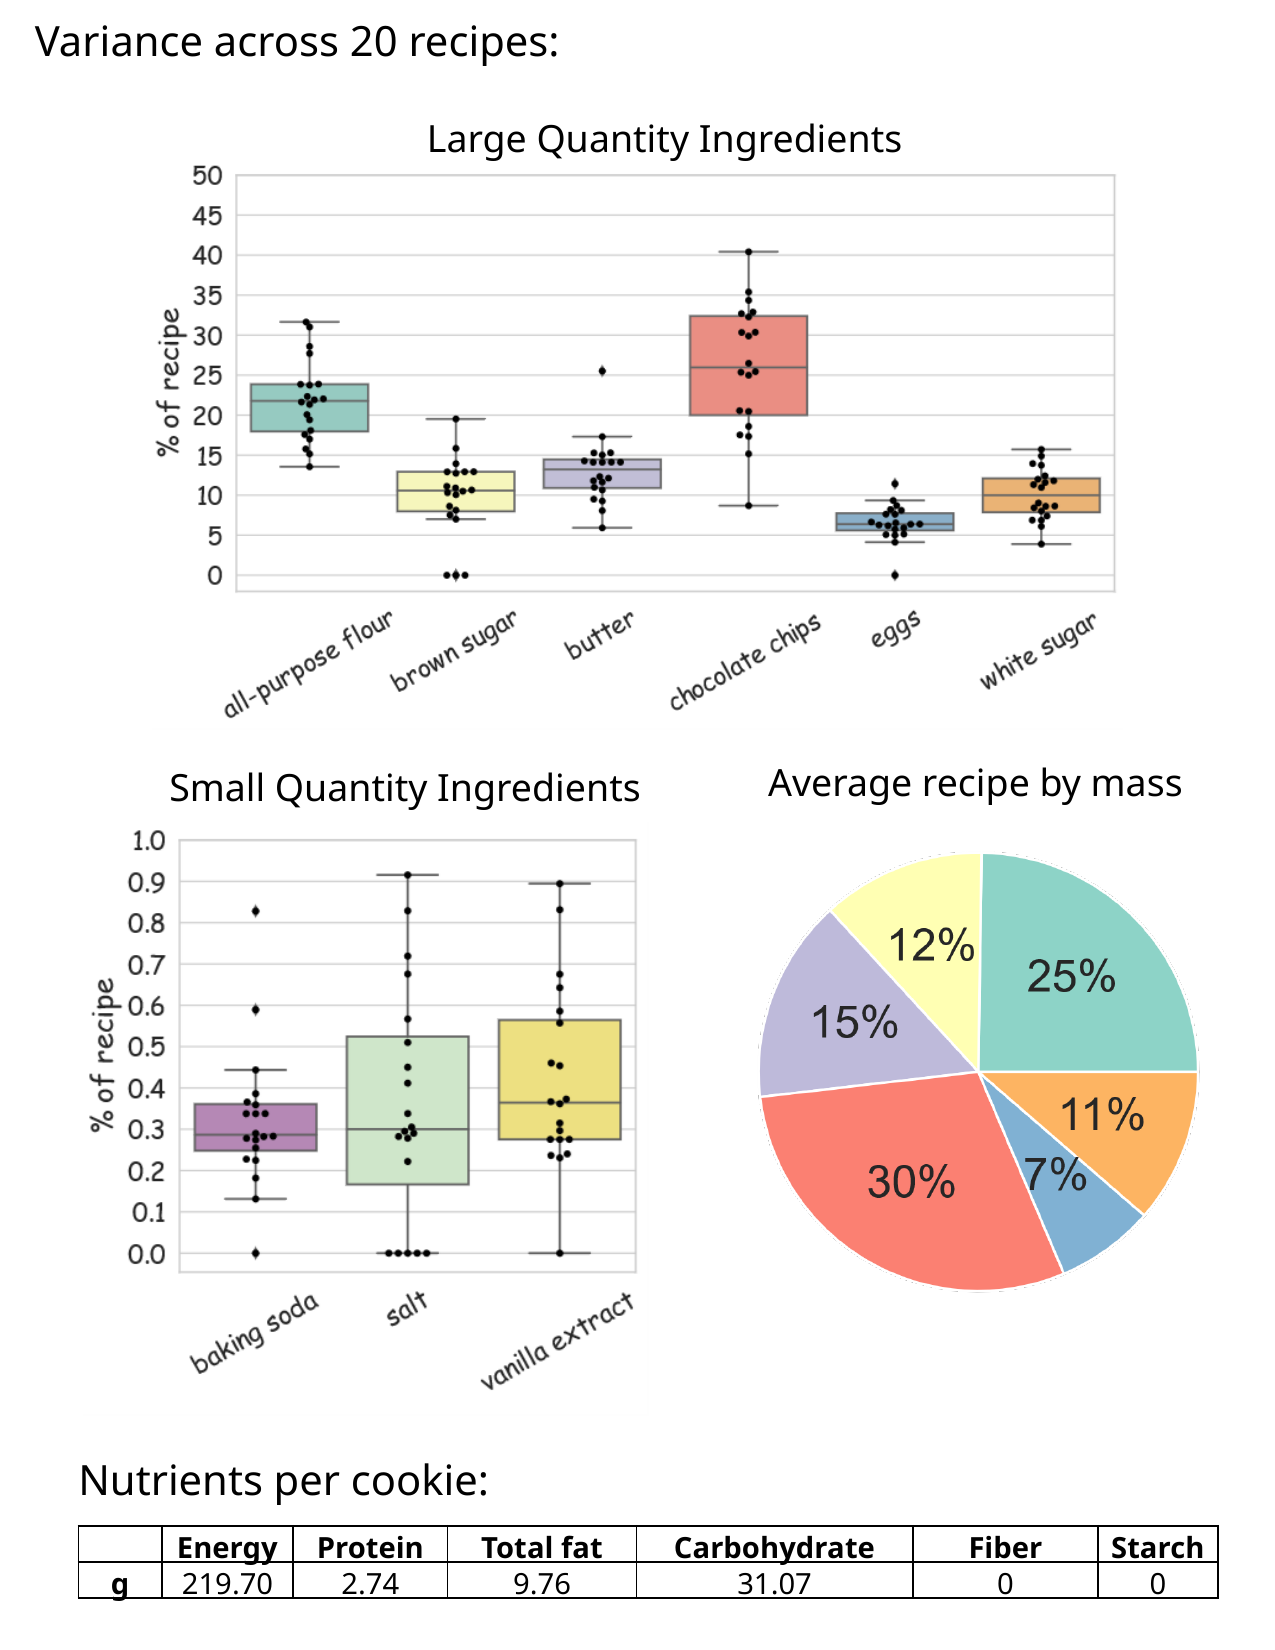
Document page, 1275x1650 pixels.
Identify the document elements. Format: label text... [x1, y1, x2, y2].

table_cell g [79, 1563, 161, 1597]
text_box Variance across 20 recipes: [20, 7, 576, 72]
table_header [79, 1527, 161, 1561]
text_box Average recipe by mass [753, 751, 1198, 812]
table_cell 219.70 [163, 1563, 292, 1597]
table_header Starch [1099, 1527, 1217, 1561]
table_cell 0 [1099, 1563, 1217, 1597]
table_cell 0 [914, 1563, 1097, 1597]
table_header Energy [163, 1527, 292, 1561]
table_cell 31.07 [637, 1563, 912, 1597]
picture [757, 851, 1200, 1293]
table_header Fiber [914, 1527, 1097, 1561]
table_header Carbohydrate [637, 1527, 912, 1561]
table_cell 9.76 [448, 1563, 636, 1597]
table_cell 2.74 [294, 1563, 447, 1597]
table_header Total fat [448, 1527, 636, 1561]
table_header Protein [294, 1527, 447, 1561]
text_box Nutrients per cookie: [63, 1446, 505, 1512]
text_box Small Quantity Ingredients [154, 756, 657, 817]
text_box Large Quantity Ingredients [412, 107, 918, 159]
picture [83, 822, 649, 1416]
picture [152, 159, 1123, 730]
